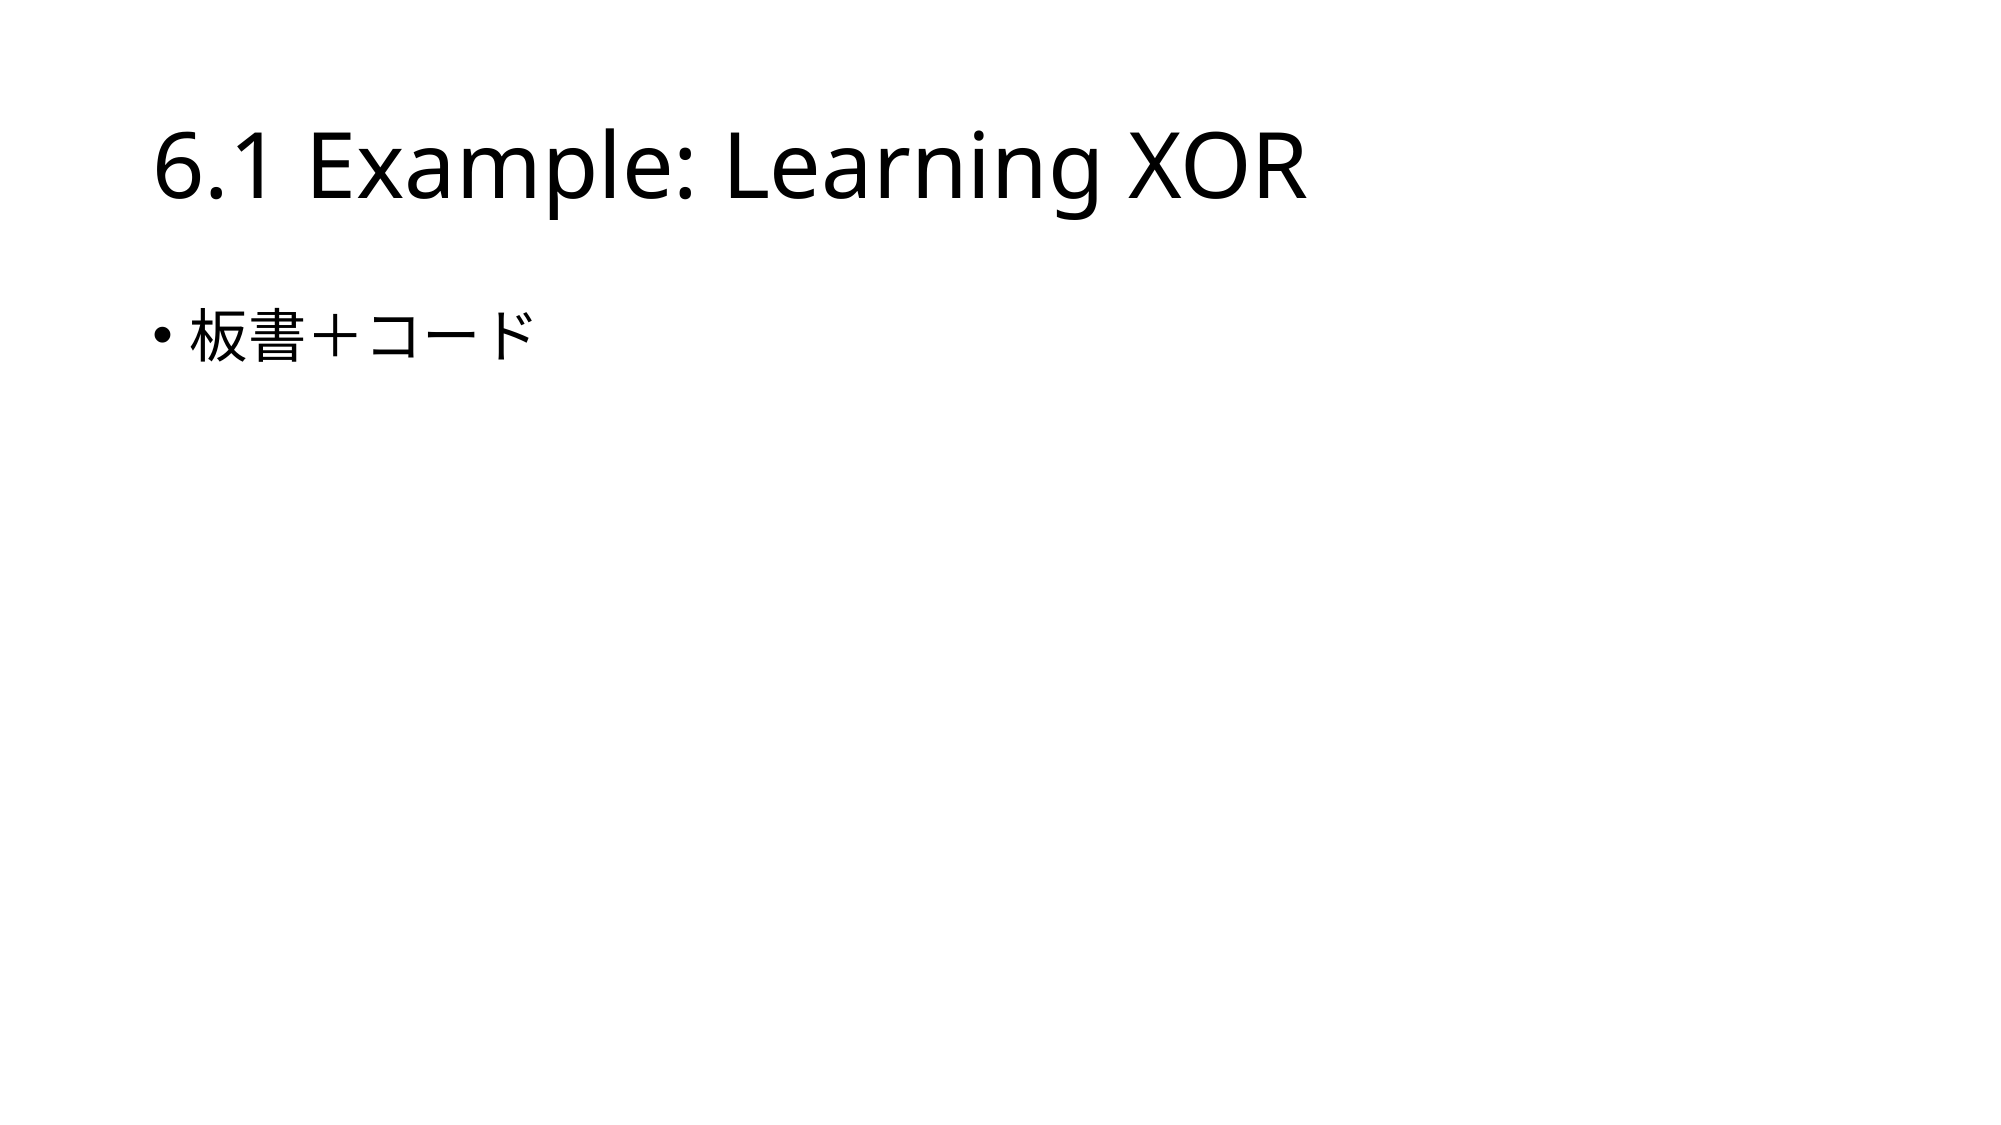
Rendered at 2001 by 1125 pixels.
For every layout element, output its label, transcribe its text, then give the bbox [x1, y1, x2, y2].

title 6.1 Example: Learning XOR [137, 59, 1863, 278]
list 板書＋コード [137, 299, 1863, 1014]
